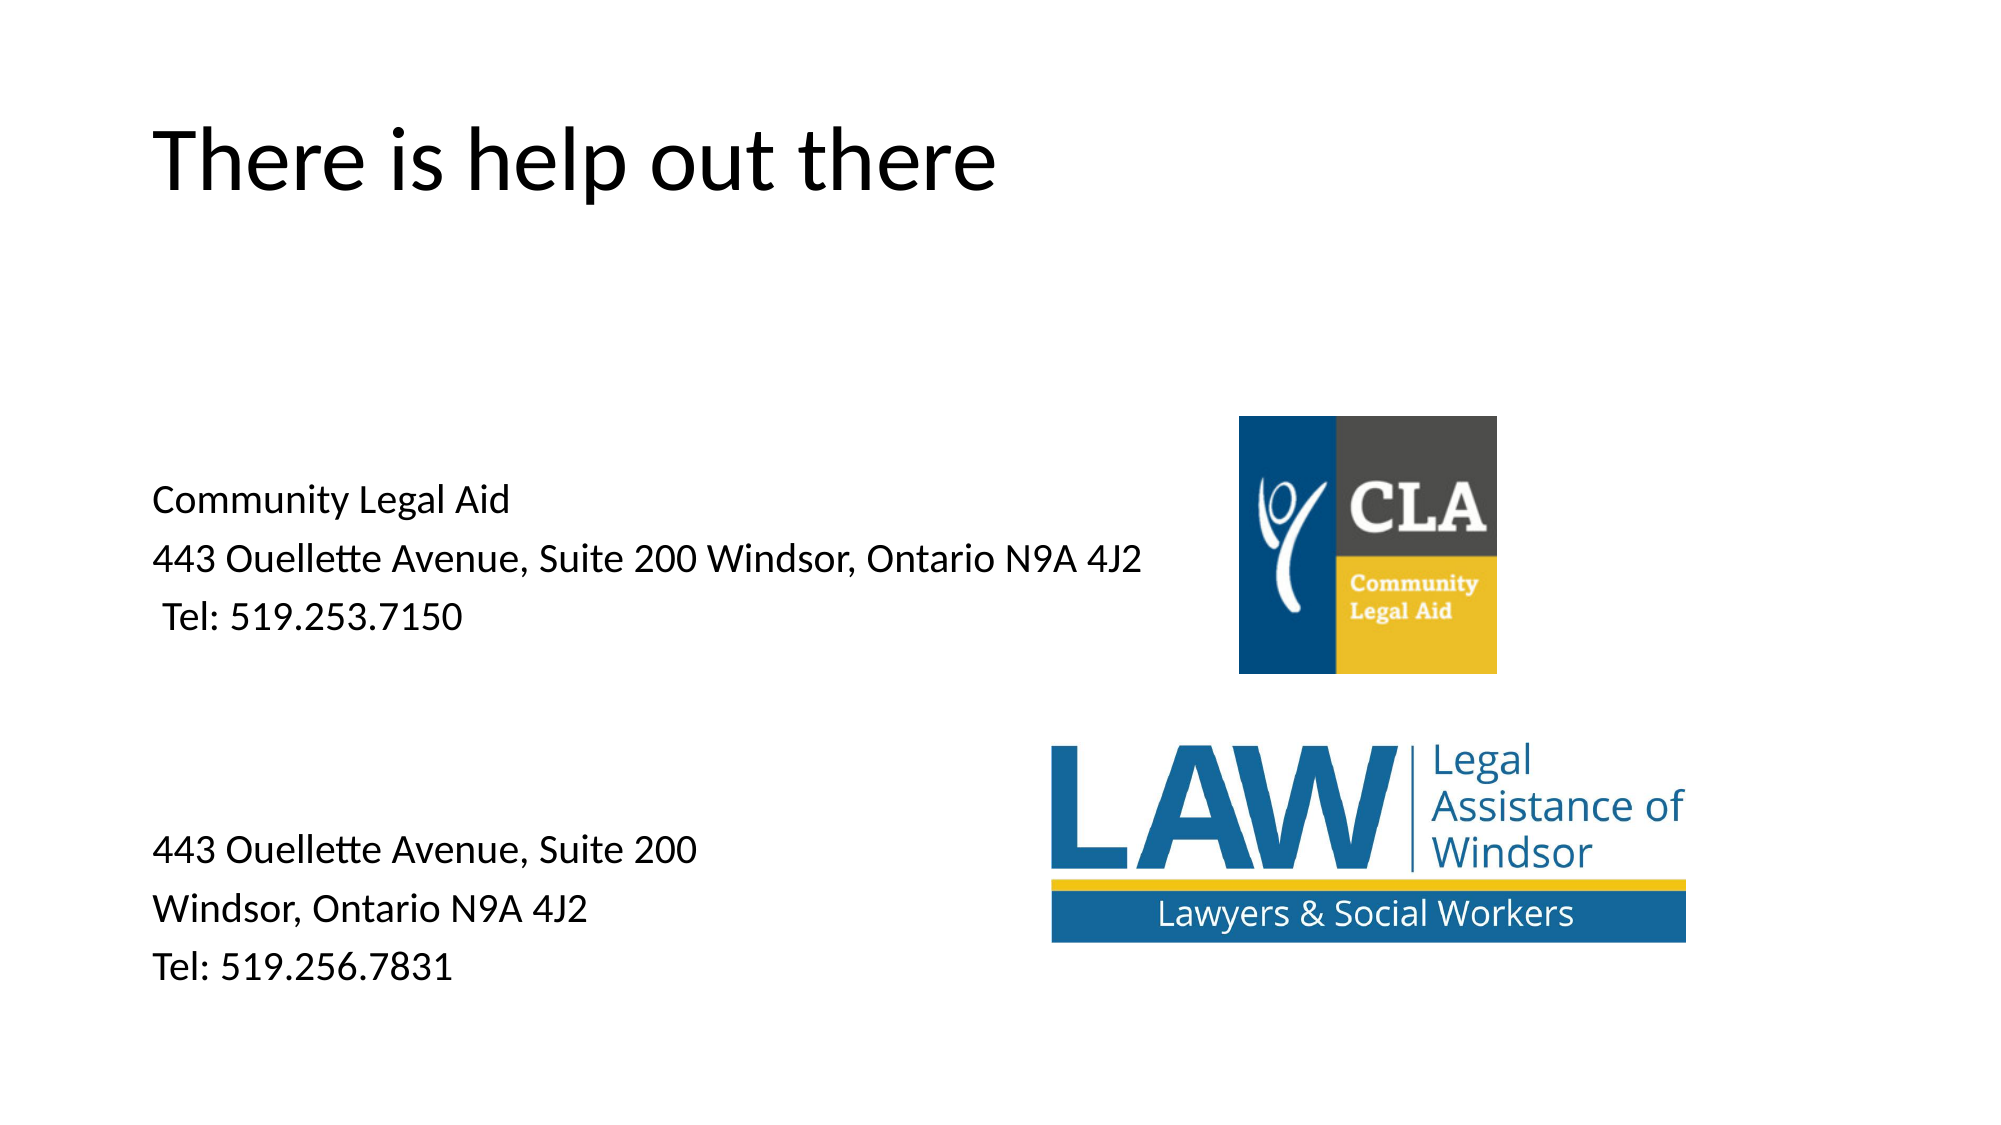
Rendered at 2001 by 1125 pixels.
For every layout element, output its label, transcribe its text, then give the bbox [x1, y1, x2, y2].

picture [1239, 416, 1497, 674]
title There is help out there [137, 45, 1863, 263]
picture [1051, 742, 1686, 944]
list Community Legal Aid 443 Ouellette Avenue, Suite 200 Windsor, Ontario N9A 4J2 Tel: 519.253.7150 443 Ouellette Avenue, Suite 200 Windsor, Ontario N9A 4J2 Tel: 519.256.7831 [137, 416, 1638, 1013]
